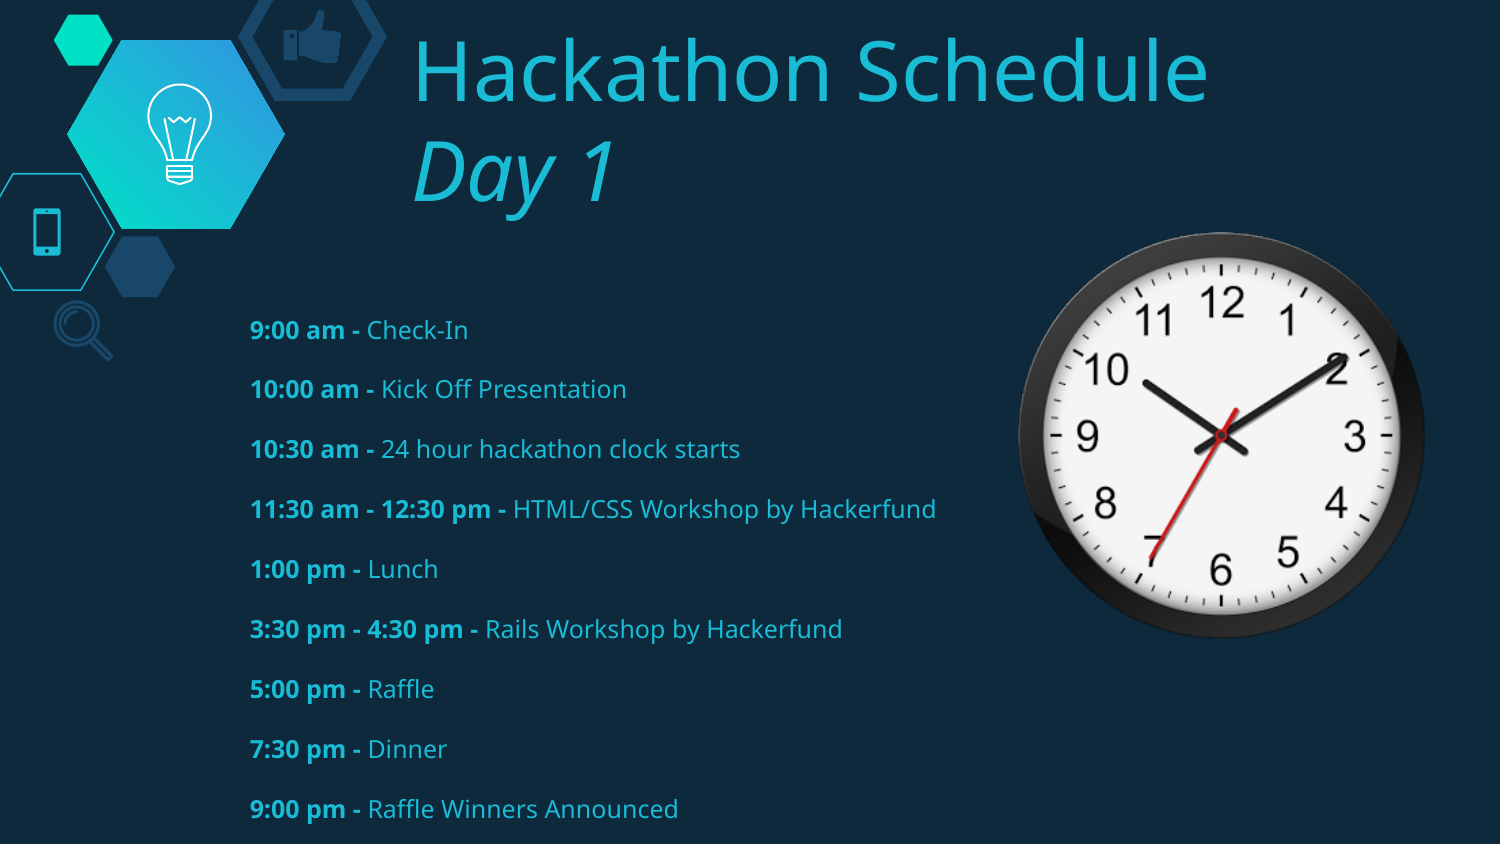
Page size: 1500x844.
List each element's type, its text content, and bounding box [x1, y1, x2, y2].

text_box 9:00 am - Check-In 10:00 am - Kick Off Presentation 10:30 am - 24 hour hackathon clock starts 11:30 am - 12:30 pm - HTML/CSS Workshop by Hackerfund 1:00 pm - Lunch 3:30 pm - 4:30 pm - Rails Workshop by Hackerfund 5:00 pm - Raffle 7:30 pm - Dinner 9:00 pm - Raffle Winners Announced [234, 269, 1162, 844]
title Hackathon Schedule Day 1 [396, 13, 1324, 233]
picture [1018, 232, 1425, 639]
